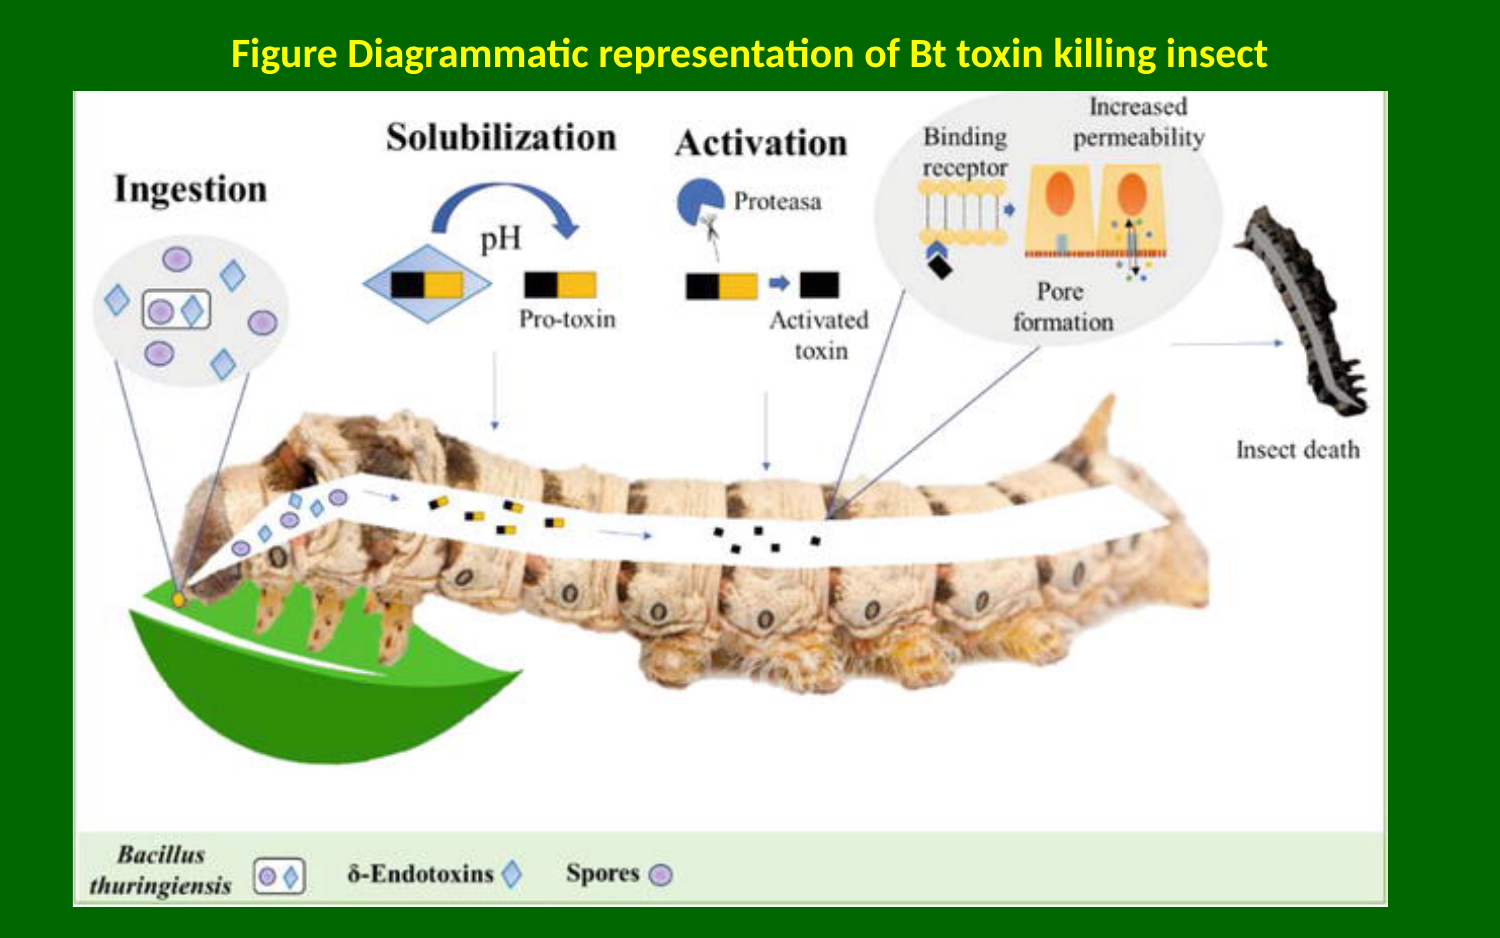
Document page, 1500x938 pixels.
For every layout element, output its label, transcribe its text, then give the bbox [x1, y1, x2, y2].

title Figure Diagrammatic representation of Bt toxin killing insect [75, 0, 1425, 102]
picture [72, 91, 1389, 907]
